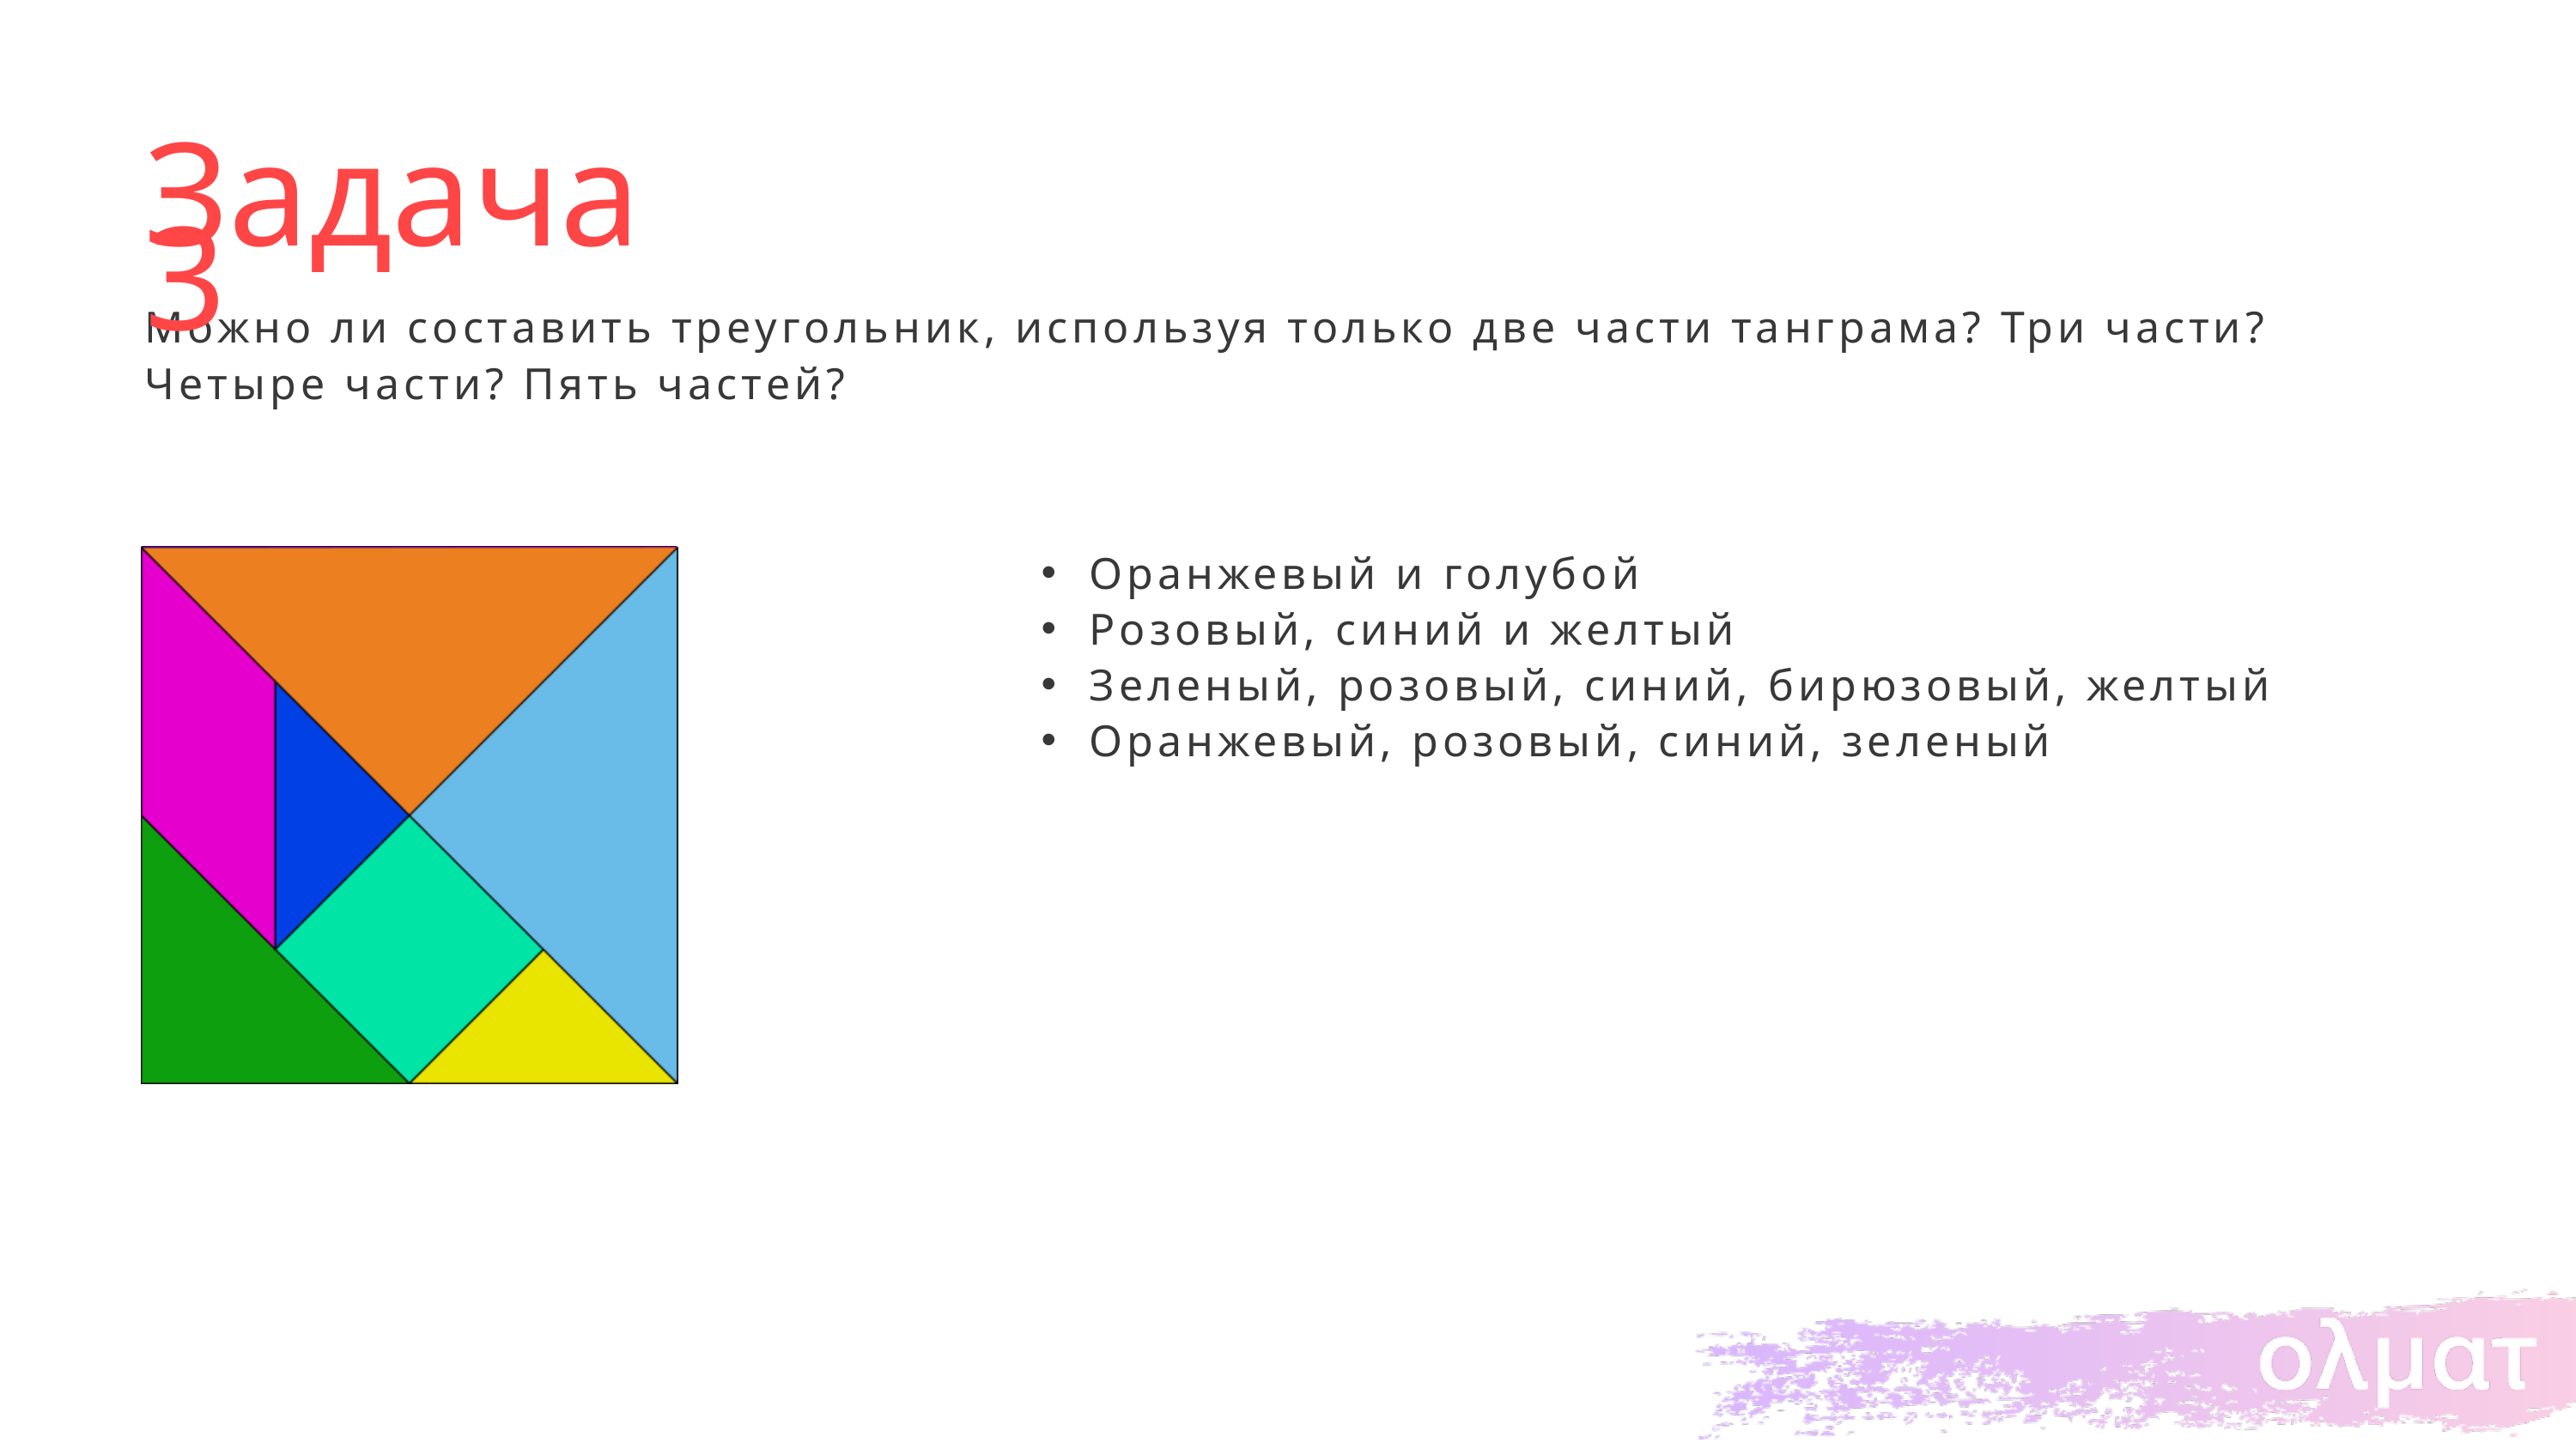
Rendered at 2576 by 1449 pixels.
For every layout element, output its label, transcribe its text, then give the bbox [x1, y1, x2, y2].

text_box Оранжевый и голубой Розовый, синий и желтый Зеленый, розовый, синий, бирюзовый, желтый Оранжевый, розовый, синий, зеленый [1041, 542, 2338, 822]
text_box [1690, 1287, 2576, 1440]
picture [140, 545, 678, 1084]
text_box Можно ли составить треугольник, используя только две части танграма? Три части? Четыре части? Пять частей? [144, 295, 2338, 464]
text_box Задача 3 [144, 190, 754, 359]
